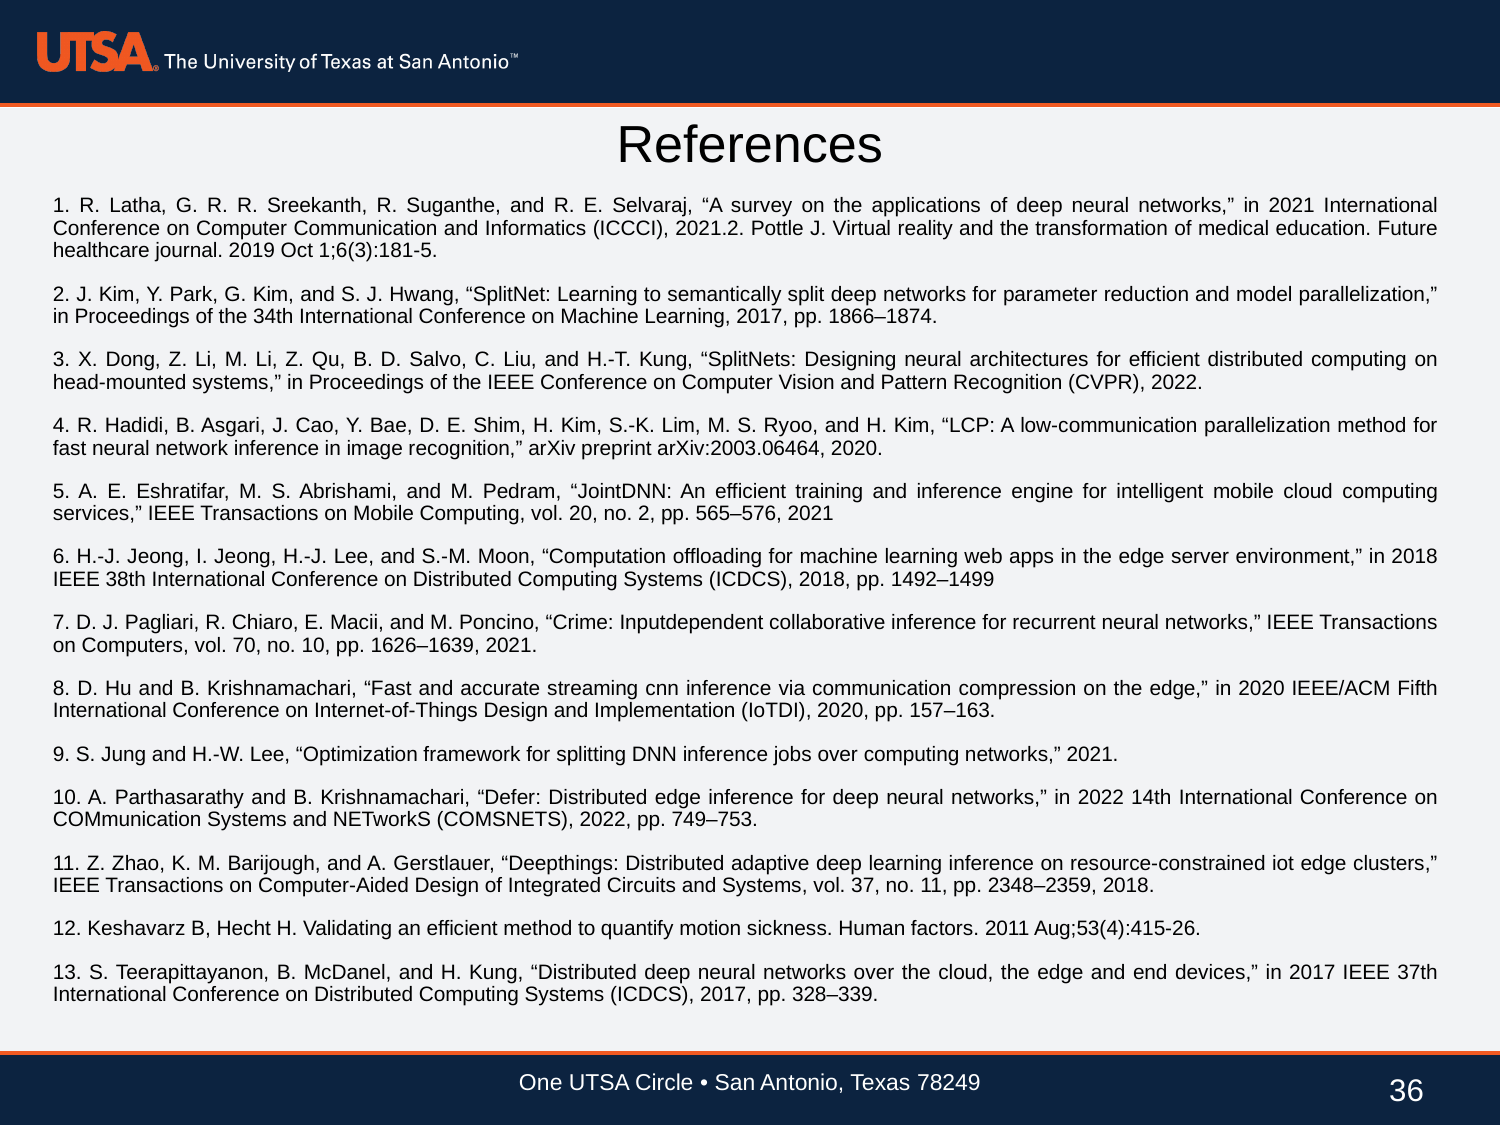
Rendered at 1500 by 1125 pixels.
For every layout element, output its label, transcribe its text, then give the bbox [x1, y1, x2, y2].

list One UTSA Circle • San Antonio, Texas 78249 [42, 1063, 1458, 1125]
title References [38, 110, 1462, 188]
picture [37, 31, 518, 72]
text_box 36 [1374, 1063, 1445, 1116]
list 1. R. Latha, G. R. R. Sreekanth, R. Suganthe, and R. E. Selvaraj, “A survey on the applications of deep neural networks,” in 2021 International Conference on Computer Communication and Informatics (ICCCI), 2021.2. Pottle J. Virtual reality and the transformation of medical education. Future healthcare journal. 2019 Oct 1;6(3):181-5. 2. J. Kim, Y. Park, G. Kim, and S. J. Hwang, “SplitNet: Learning to semantically split deep networks for parameter reduction and model parallelization,” in Proceedings of the 34th International Conference on Machine Learning, 2017, pp. 1866–1874. 3. X. Dong, Z. Li, M. Li, Z. Qu, B. D. Salvo, C. Liu, and H.-T. Kung, “SplitNets: Designing neural architectures for efficient distributed computing on head-mounted systems,” in Proceedings of the IEEE Conference on Computer Vision and Pattern Recognition (CVPR), 2022. 4. R. Hadidi, B. Asgari, J. Cao, Y. Bae, D. E. Shim, H. Kim, S.-K. Lim, M. S. Ryoo, and H. Kim, “LCP: A low-communication parallelization method for fast neural network inference in image recognition,” arXiv preprint arXiv:2003.06464, 2020. 5. A. E. Eshratifar, M. S. Abrishami, and M. Pedram, “JointDNN: An efficient training and inference engine for intelligent mobile cloud computing services,” IEEE Transactions on Mobile Computing, vol. 20, no. 2, pp. 565–576, 2021 6. H.-J. Jeong, I. Jeong, H.-J. Lee, and S.-M. Moon, “Computation offloading for machine learning web apps in the edge server environment,” in 2018 IEEE 38th International Conference on Distributed Computing Systems (ICDCS), 2018, pp. 1492–1499 7. D. J. Pagliari, R. Chiaro, E. Macii, and M. Poncino, “Crime: Inputdependent collaborative inference for recurrent neural networks,” IEEE Transactions on Computers, vol. 70, no. 10, pp. 1626–1639, 2021. 8. D. Hu and B. Krishnamachari, “Fast and accurate streaming cnn inference via communication compression on the edge,” in 2020 IEEE/ACM Fifth International Conference on Internet-of-Things Design and Implementation (IoTDI), 2020, pp. 157–163. 9. S. Jung and H.-W. Lee, “Optimization framework for splitting DNN inference jobs over computing networks,” 2021. 10. A. Parthasarathy and B. Krishnamachari, “Defer: Distributed edge inference for deep neural networks,” in 2022 14th International Conference on COMmunication Systems and NETworkS (COMSNETS), 2022, pp. 749–753. 11. Z. Zhao, K. M. Barijough, and A. Gerstlauer, “Deepthings: Distributed adaptive deep learning inference on resource-constrained iot edge clusters,” IEEE Transactions on Computer-Aided Design of Integrated Circuits and Systems, vol. 37, no. 11, pp. 2348–2359, 2018. 12. Keshavarz B, Hecht H. Validating an efficient method to quantify motion sickness. Human factors. 2011 Aug;53(4):415-26. 13. S. Teerapittayanon, B. McDanel, and H. Kung, “Distributed deep neural networks over the cloud, the edge and end devices,” in 2017 IEEE 37th International Conference on Distributed Computing Systems (ICDCS), 2017, pp. 328–339. [38, 187, 1453, 1027]
